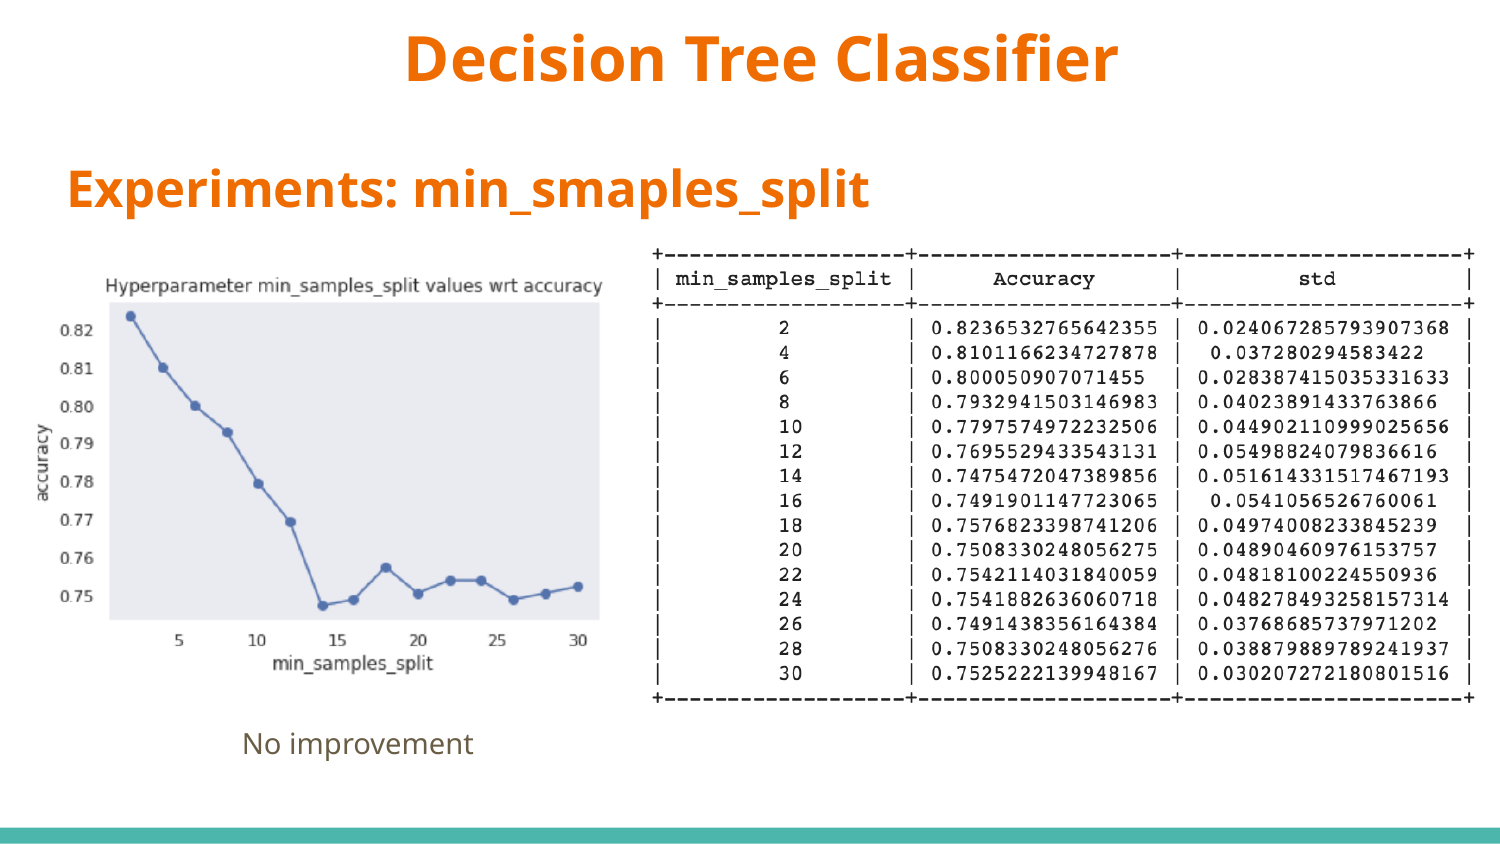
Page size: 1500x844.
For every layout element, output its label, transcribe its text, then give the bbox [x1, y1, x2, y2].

picture [25, 271, 613, 685]
title Experiments: min_smaples_split [51, 141, 1449, 258]
text_box No improvement [0, 698, 716, 776]
title Decision Tree Classifier [26, 0, 1424, 116]
picture [646, 245, 1481, 711]
